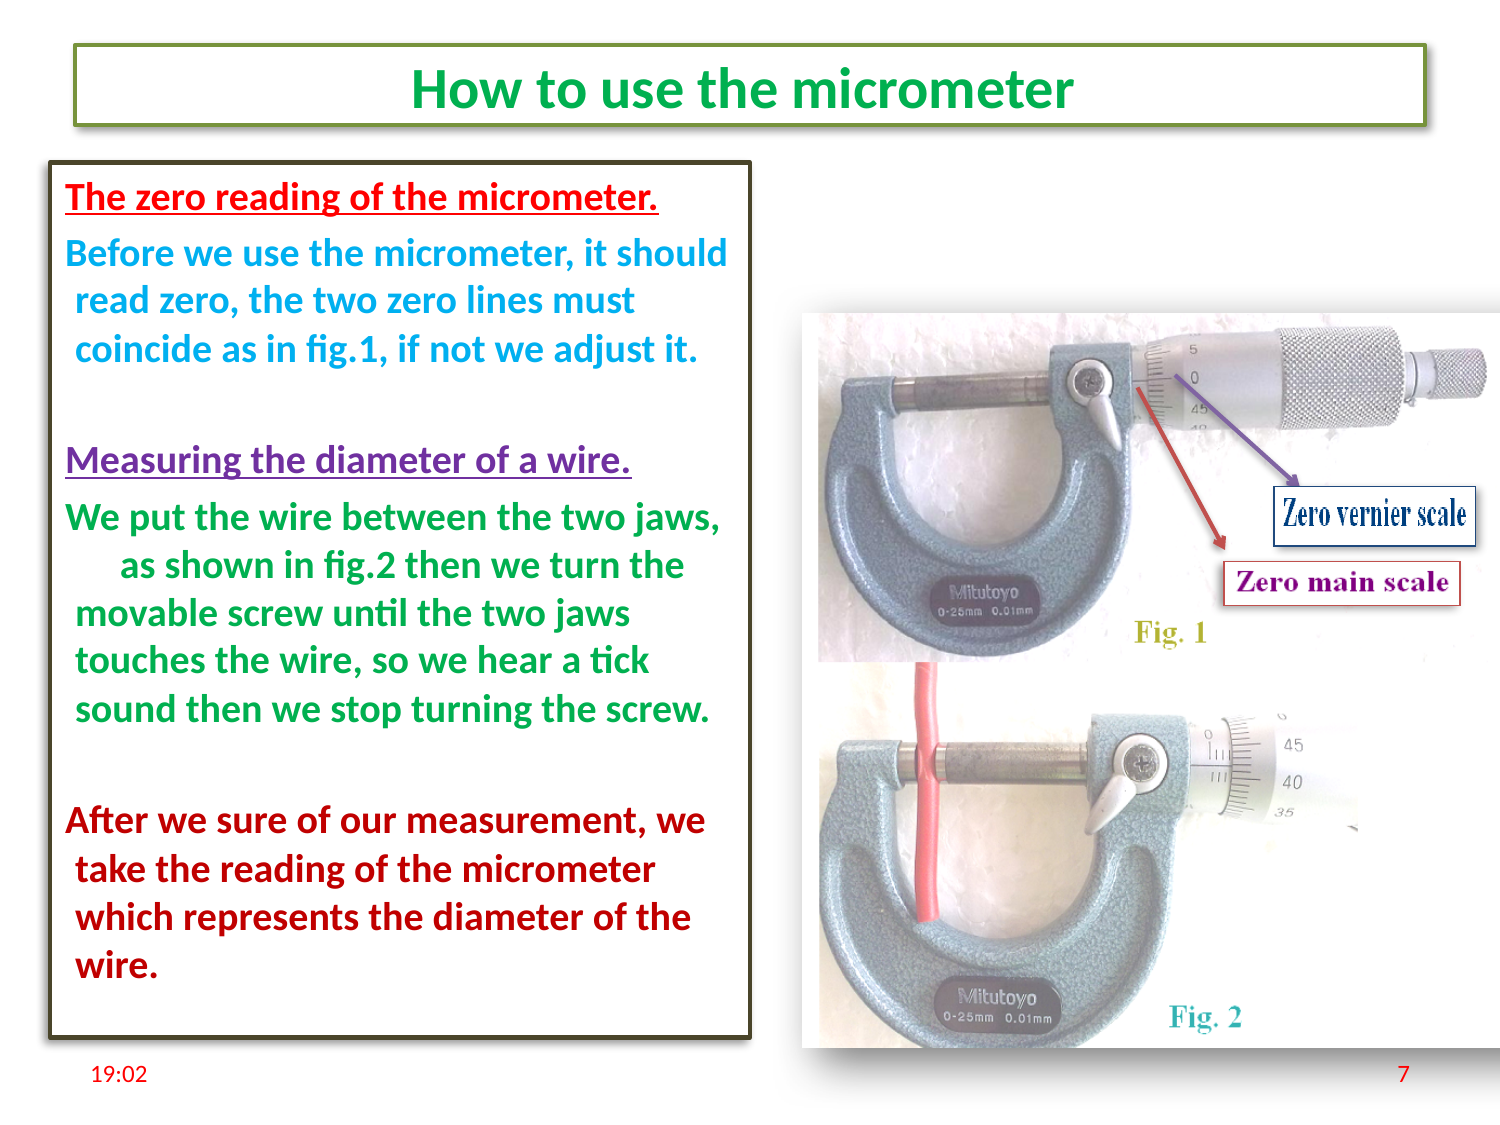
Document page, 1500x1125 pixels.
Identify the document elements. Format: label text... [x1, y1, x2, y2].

title How to use the micrometer [73, 43, 1427, 127]
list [774, 237, 1500, 1048]
slide_number 7 [1074, 1057, 1425, 1103]
picture [1274, 487, 1476, 546]
list The zero reading of the micrometer. Before we use the micrometer, it should read zero, the two zero lines must coincide as in fig.1, if not we adjust it. Measuring the diameter of a wire. We put the wire between the two jaws, as shown in fig.2 then we turn the movable screw until the two jaws touches the wire, so we hear a tick sound then we stop turning the screw. After we sure of our measurement, we take the reading of the micrometer which represents the diameter of the wire. [48, 160, 752, 1040]
slide_number الثلاثاء، 05 تشرين الأول، 2021 [75, 1042, 425, 1103]
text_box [1099, 424, 1263, 513]
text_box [1174, 374, 1301, 488]
picture [1224, 562, 1460, 605]
